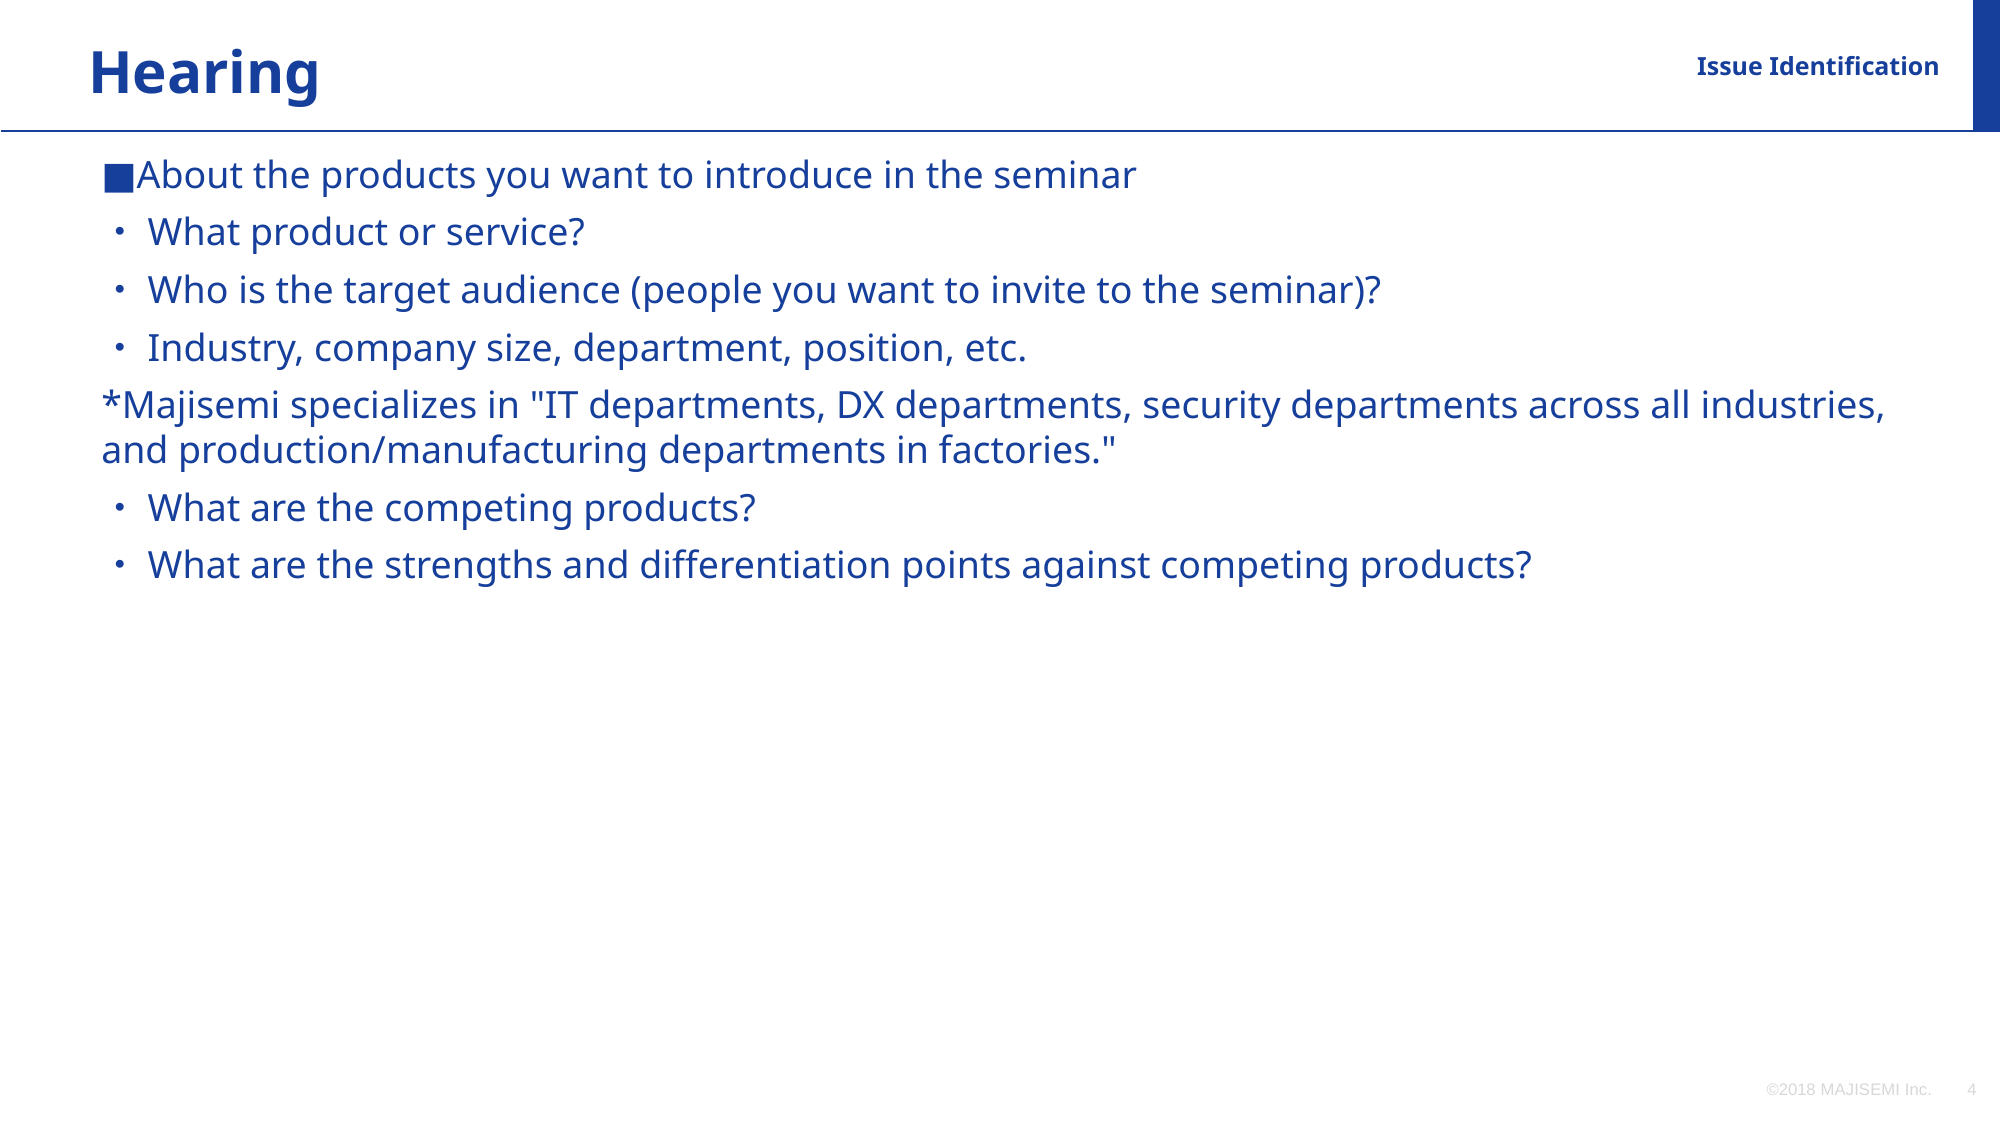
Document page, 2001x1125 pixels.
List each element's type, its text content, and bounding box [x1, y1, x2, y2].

text_box [1973, 0, 2000, 130]
text_box Hearing [73, 17, 1473, 113]
text_box ©2018 MAJISEMI Inc. [1707, 1058, 1948, 1119]
slide_number ‹#› [1948, 1058, 1992, 1119]
text_box Issue Identification [1530, 41, 1956, 89]
text_box ■About the products you want to introduce in the seminar ・What product or service? ・Who is the target audience (people you want to invite to the seminar)? ・Industry, company size, department, position, etc. *Majisemi specializes in "IT departments, DX departments, security departments across all industries, and production/manufacturing departments in factories." ・What are the competing products? ・What are the strengths and differentiation points against competing products? [86, 143, 1938, 594]
